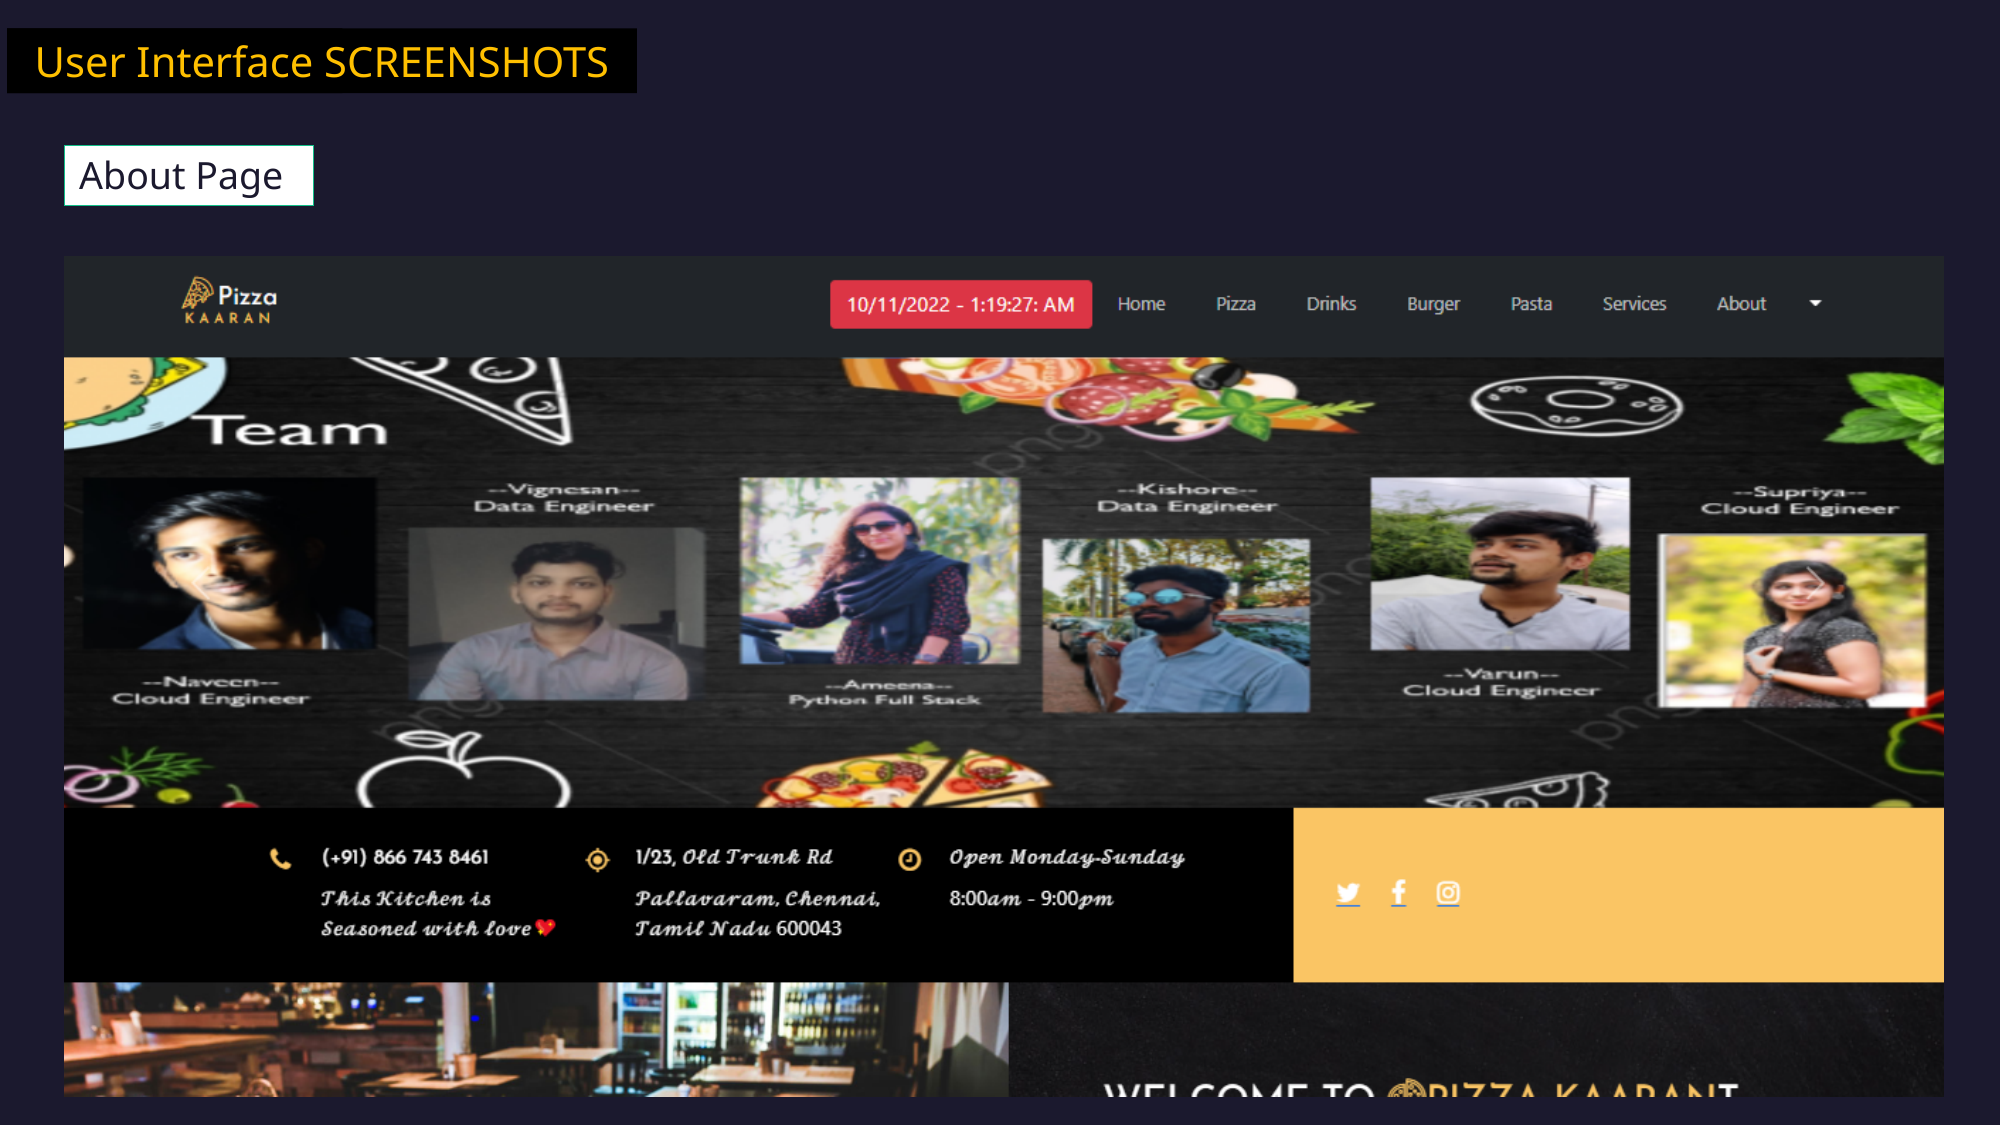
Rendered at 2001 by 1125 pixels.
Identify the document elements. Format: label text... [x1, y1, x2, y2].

text_box About Page [64, 145, 314, 206]
picture [64, 256, 1944, 1097]
text_box User Interface SCREENSHOTS [7, 28, 637, 94]
